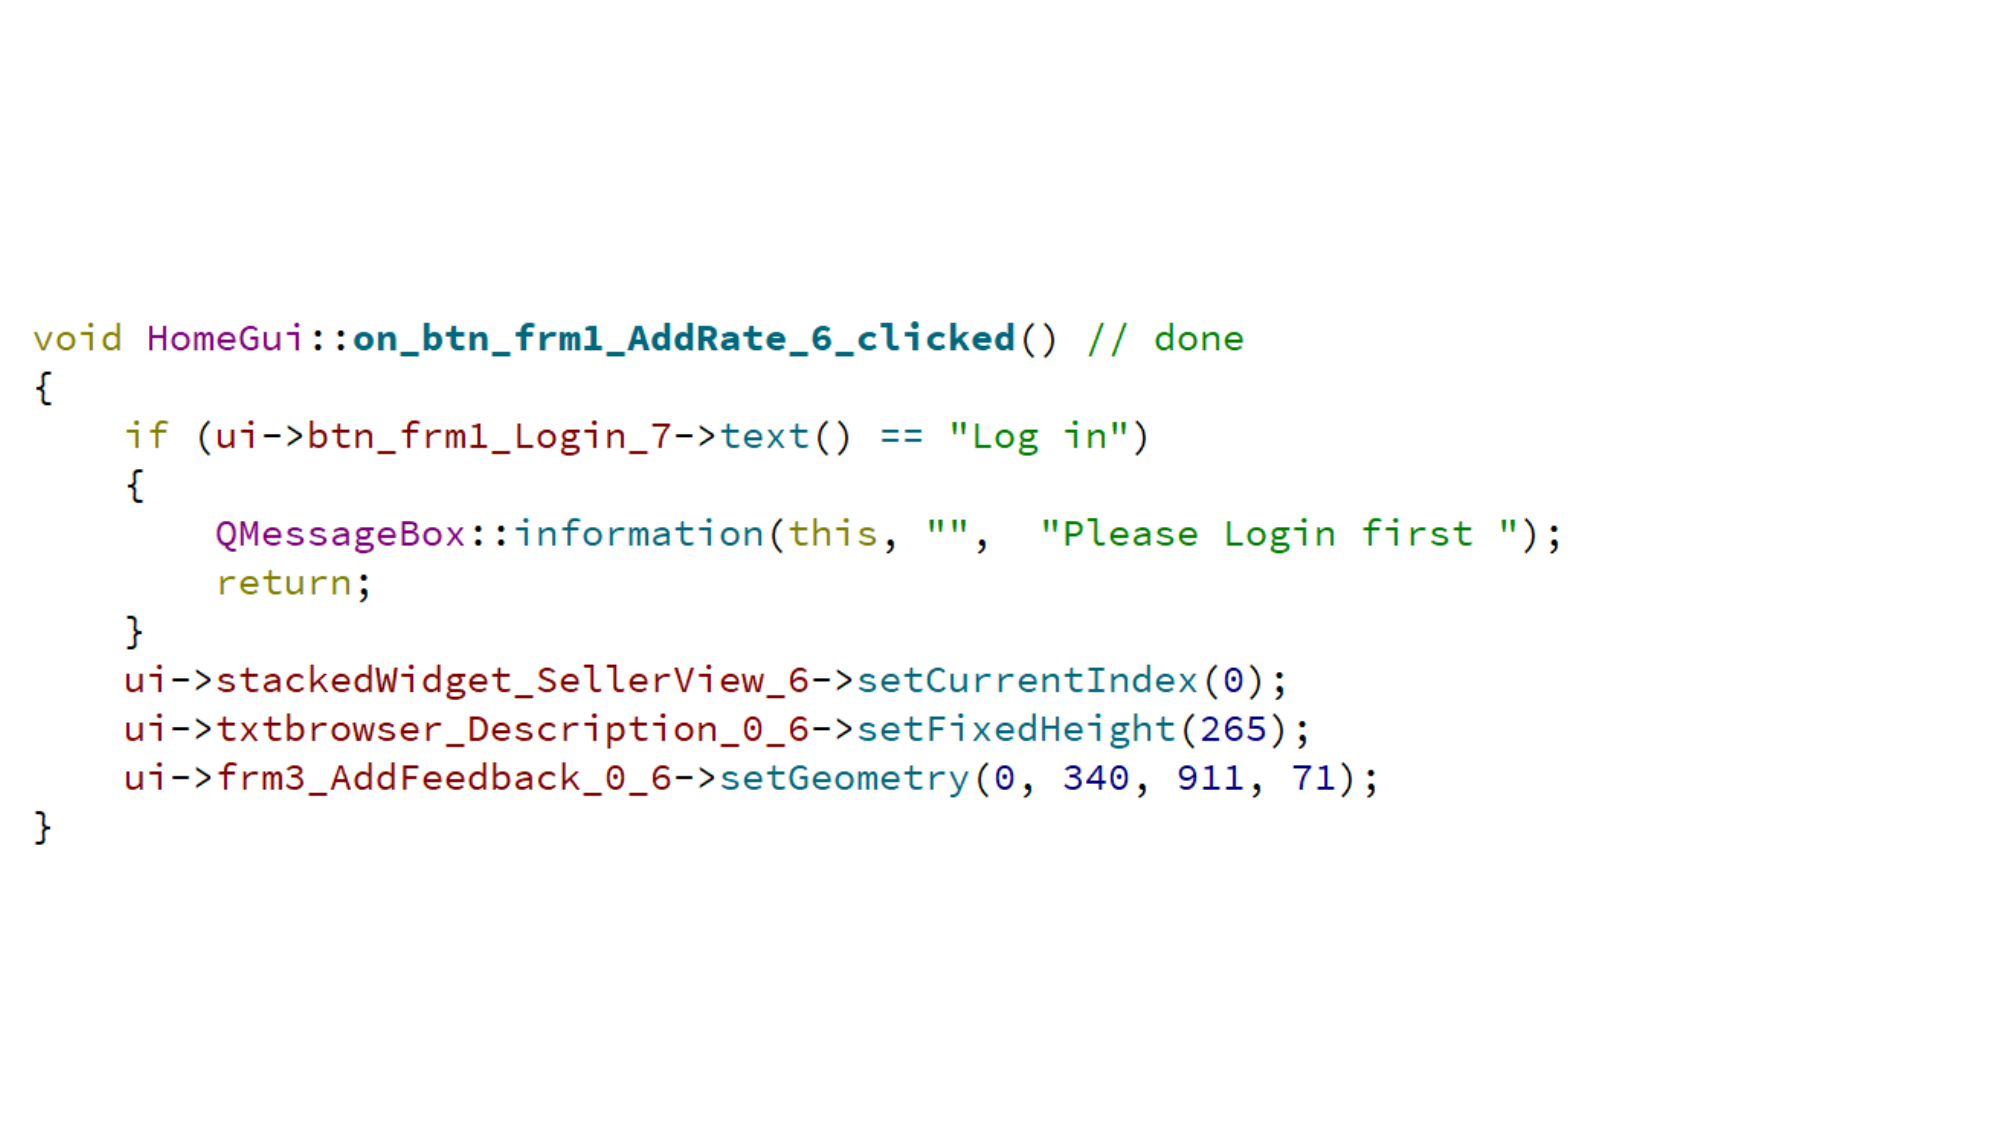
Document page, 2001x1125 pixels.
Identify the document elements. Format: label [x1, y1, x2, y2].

list [29, 273, 1971, 852]
